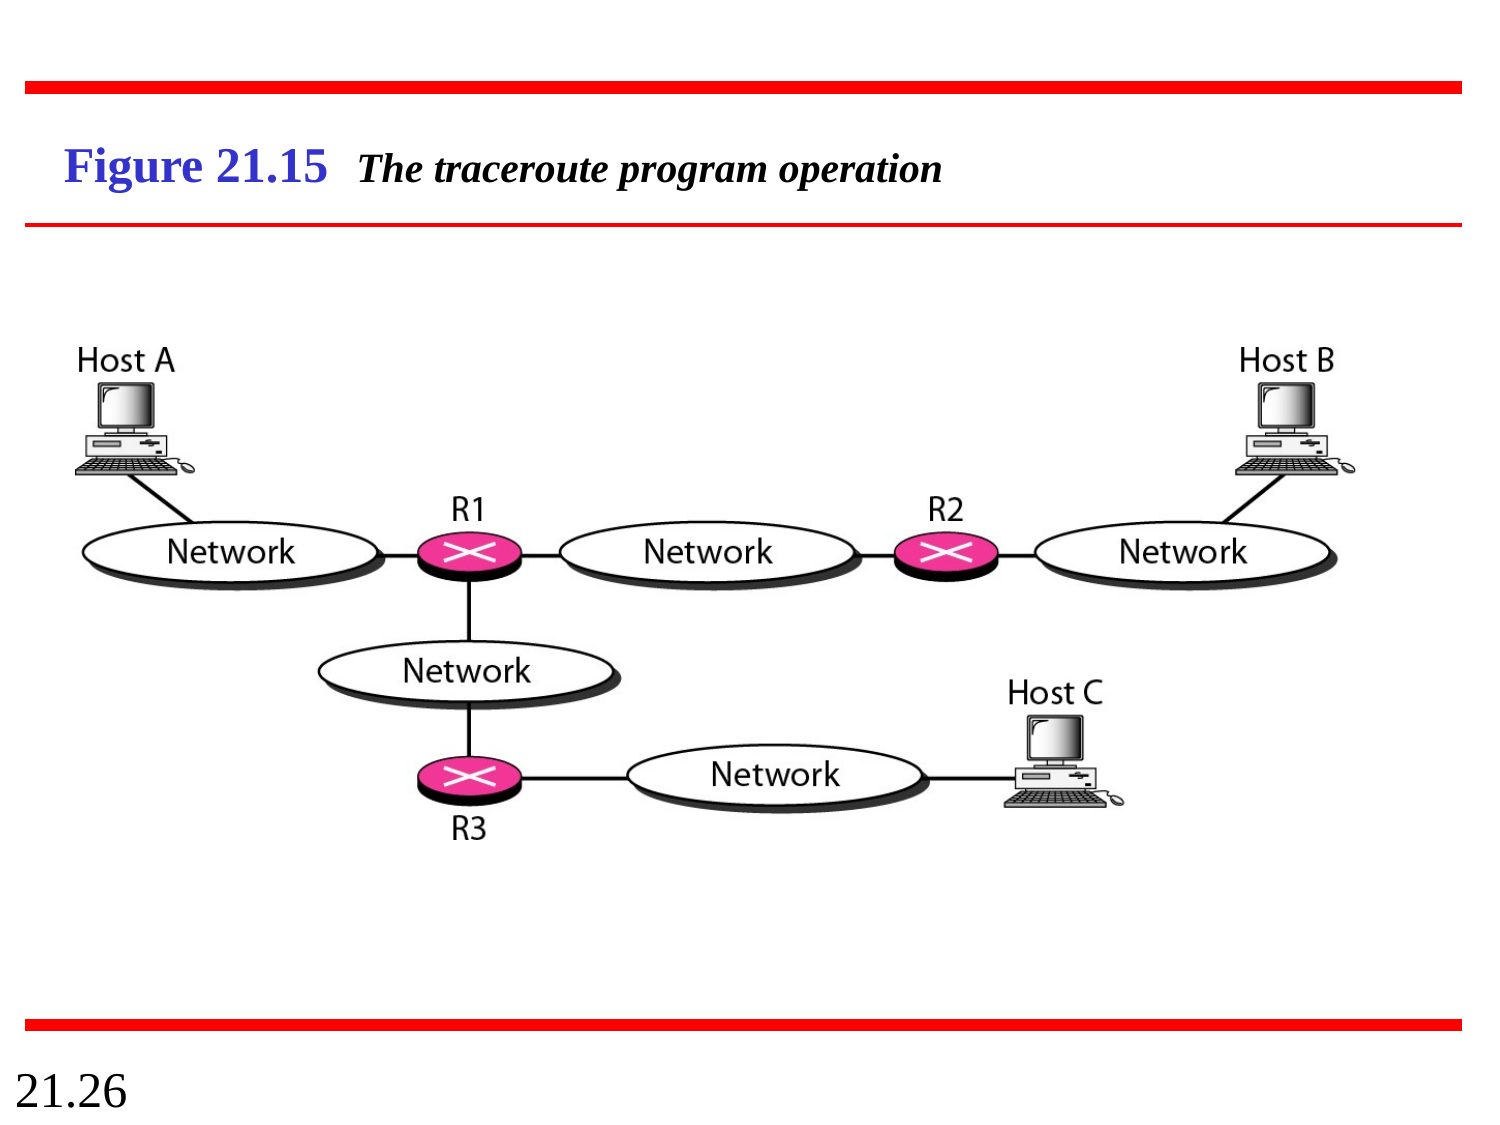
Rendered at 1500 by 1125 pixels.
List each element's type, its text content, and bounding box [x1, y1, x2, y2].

slide_number 21.26 [12, 1060, 134, 1125]
picture [74, 346, 1356, 840]
title Figure 21.15 The traceroute program operation [61, 130, 945, 321]
